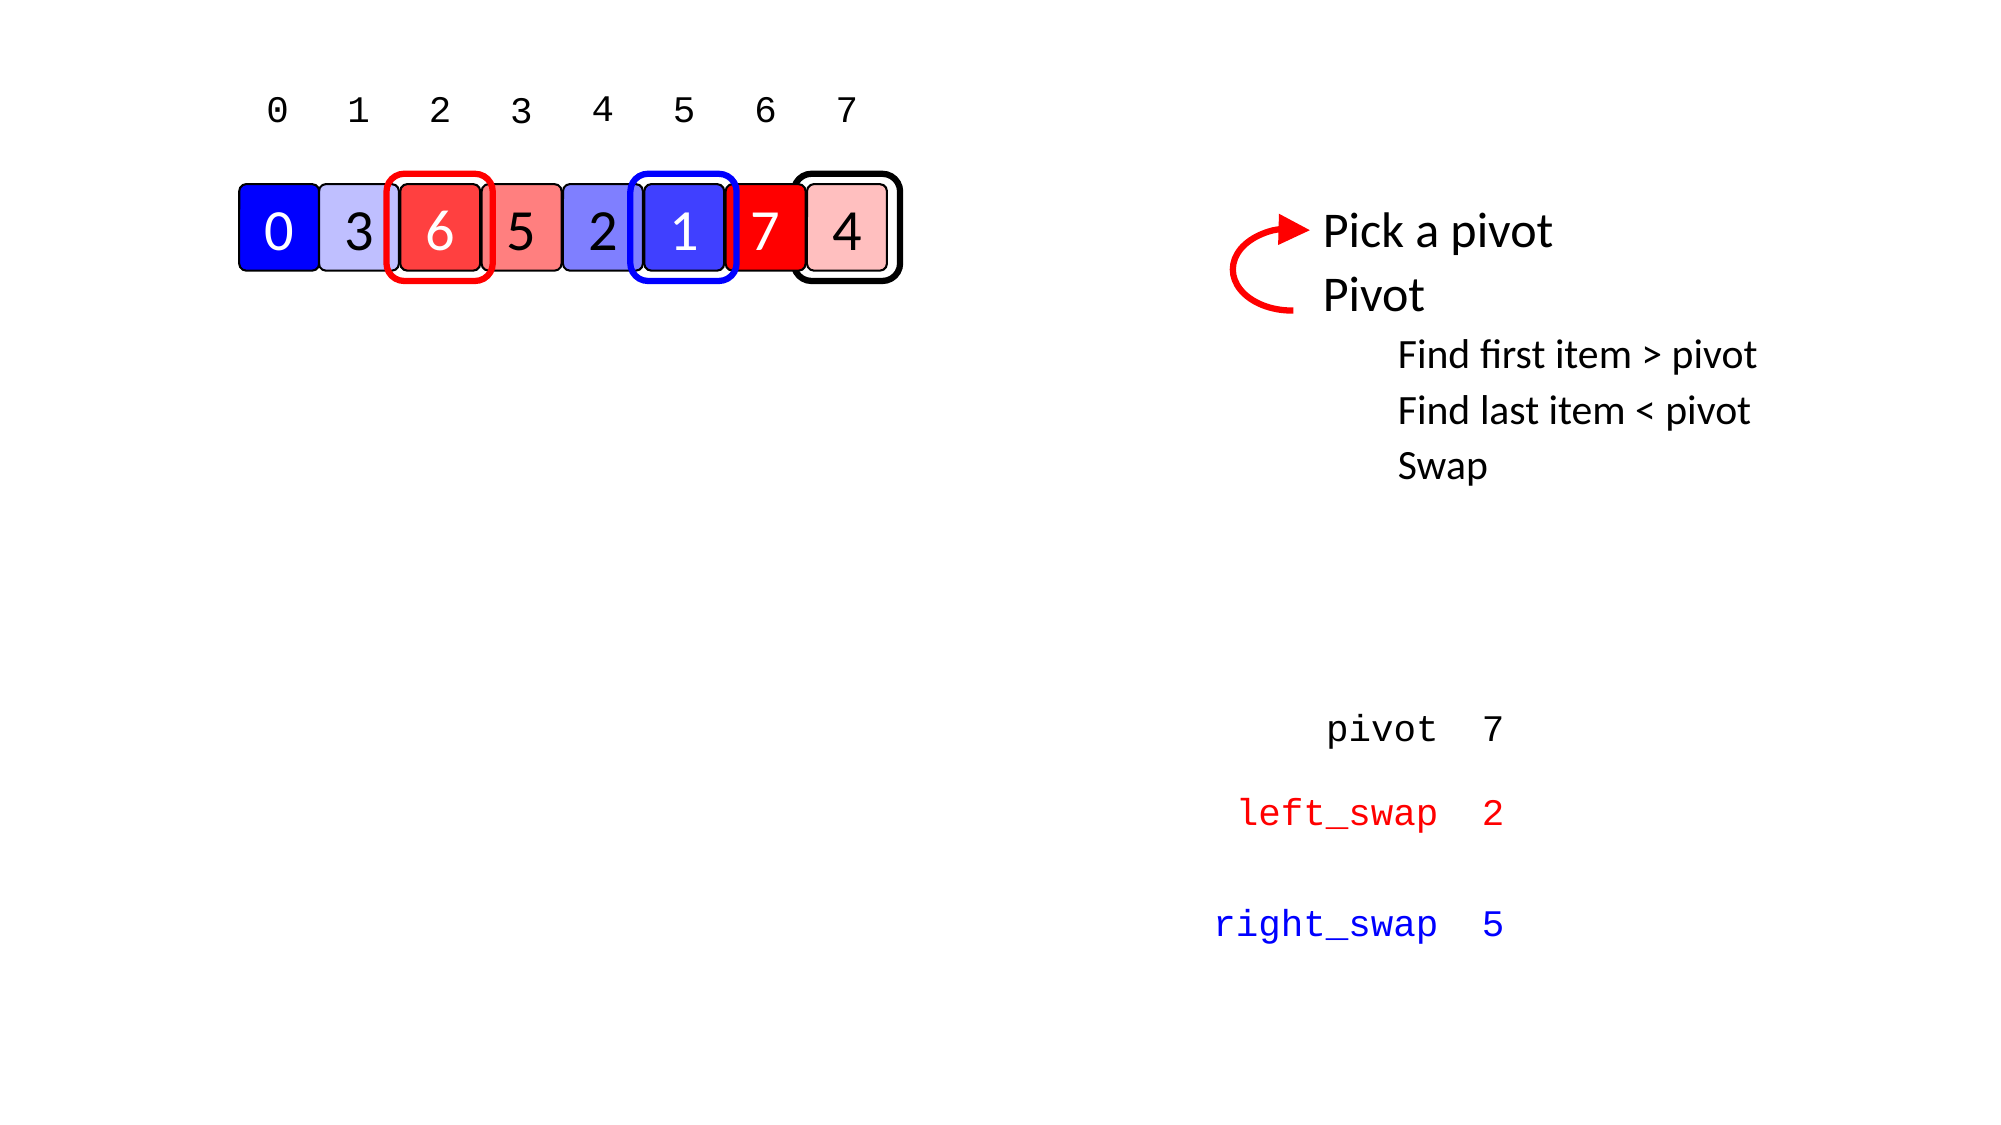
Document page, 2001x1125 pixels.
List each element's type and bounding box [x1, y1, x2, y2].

text_box [658, 77, 711, 137]
text_box [251, 77, 304, 138]
text_box [1198, 891, 1453, 951]
text_box [1467, 891, 1520, 951]
text_box [576, 76, 630, 137]
text_box [739, 77, 792, 137]
text_box [1311, 696, 1454, 757]
text_box [414, 78, 467, 138]
text_box [332, 78, 386, 138]
text_box [495, 78, 548, 139]
text_box [238, 172, 902, 283]
text_box [1467, 780, 1520, 841]
text_box [1220, 780, 1454, 841]
text_box [820, 77, 874, 138]
list [1232, 196, 2000, 501]
text_box [1232, 218, 1310, 312]
text_box [1467, 696, 1520, 757]
